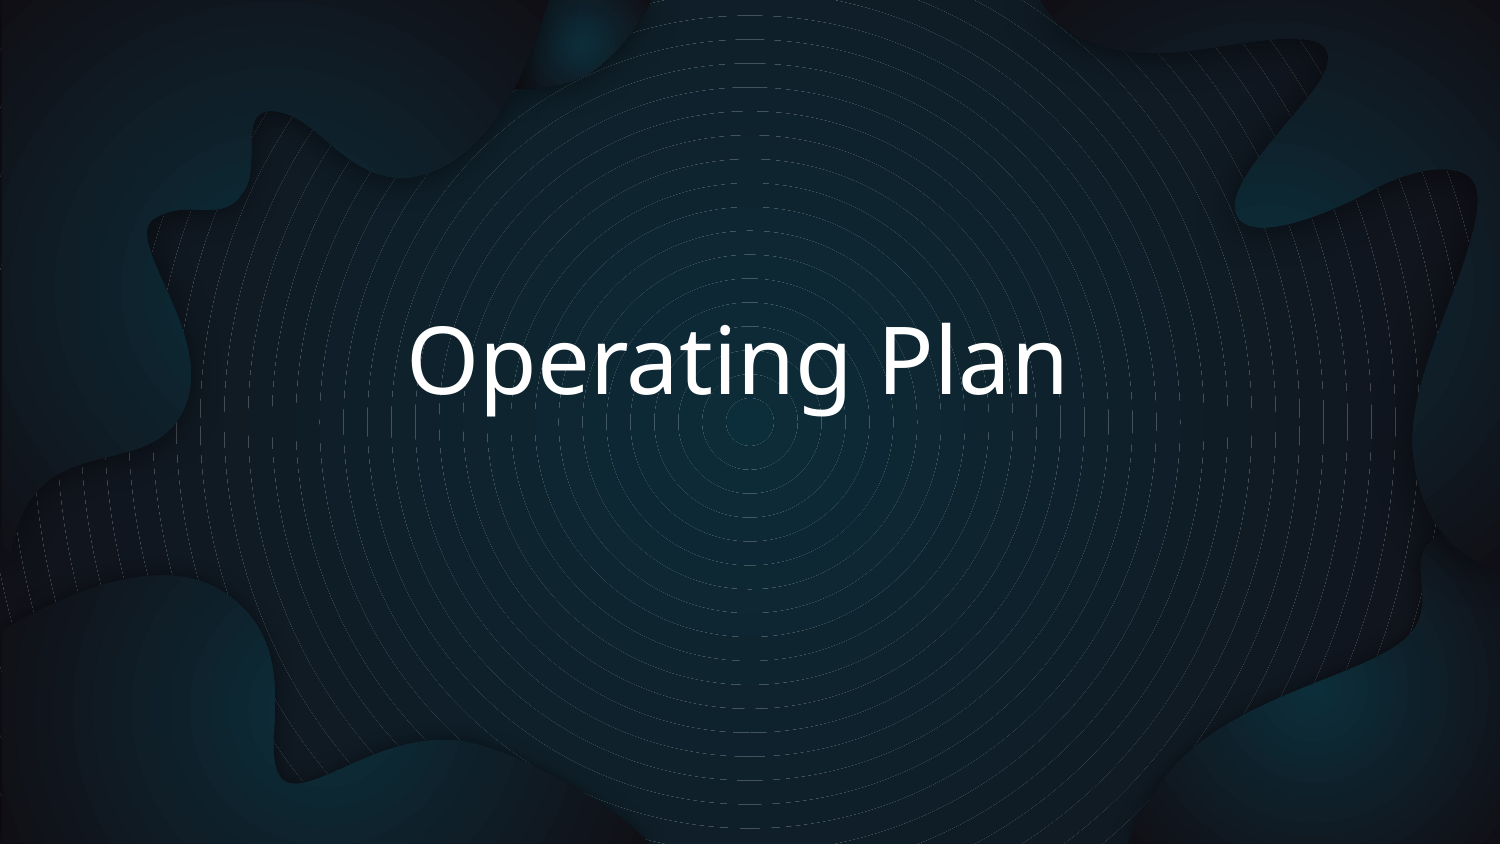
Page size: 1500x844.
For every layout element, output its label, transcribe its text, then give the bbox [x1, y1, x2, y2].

subtitle Operating Plan [346, 294, 1154, 388]
